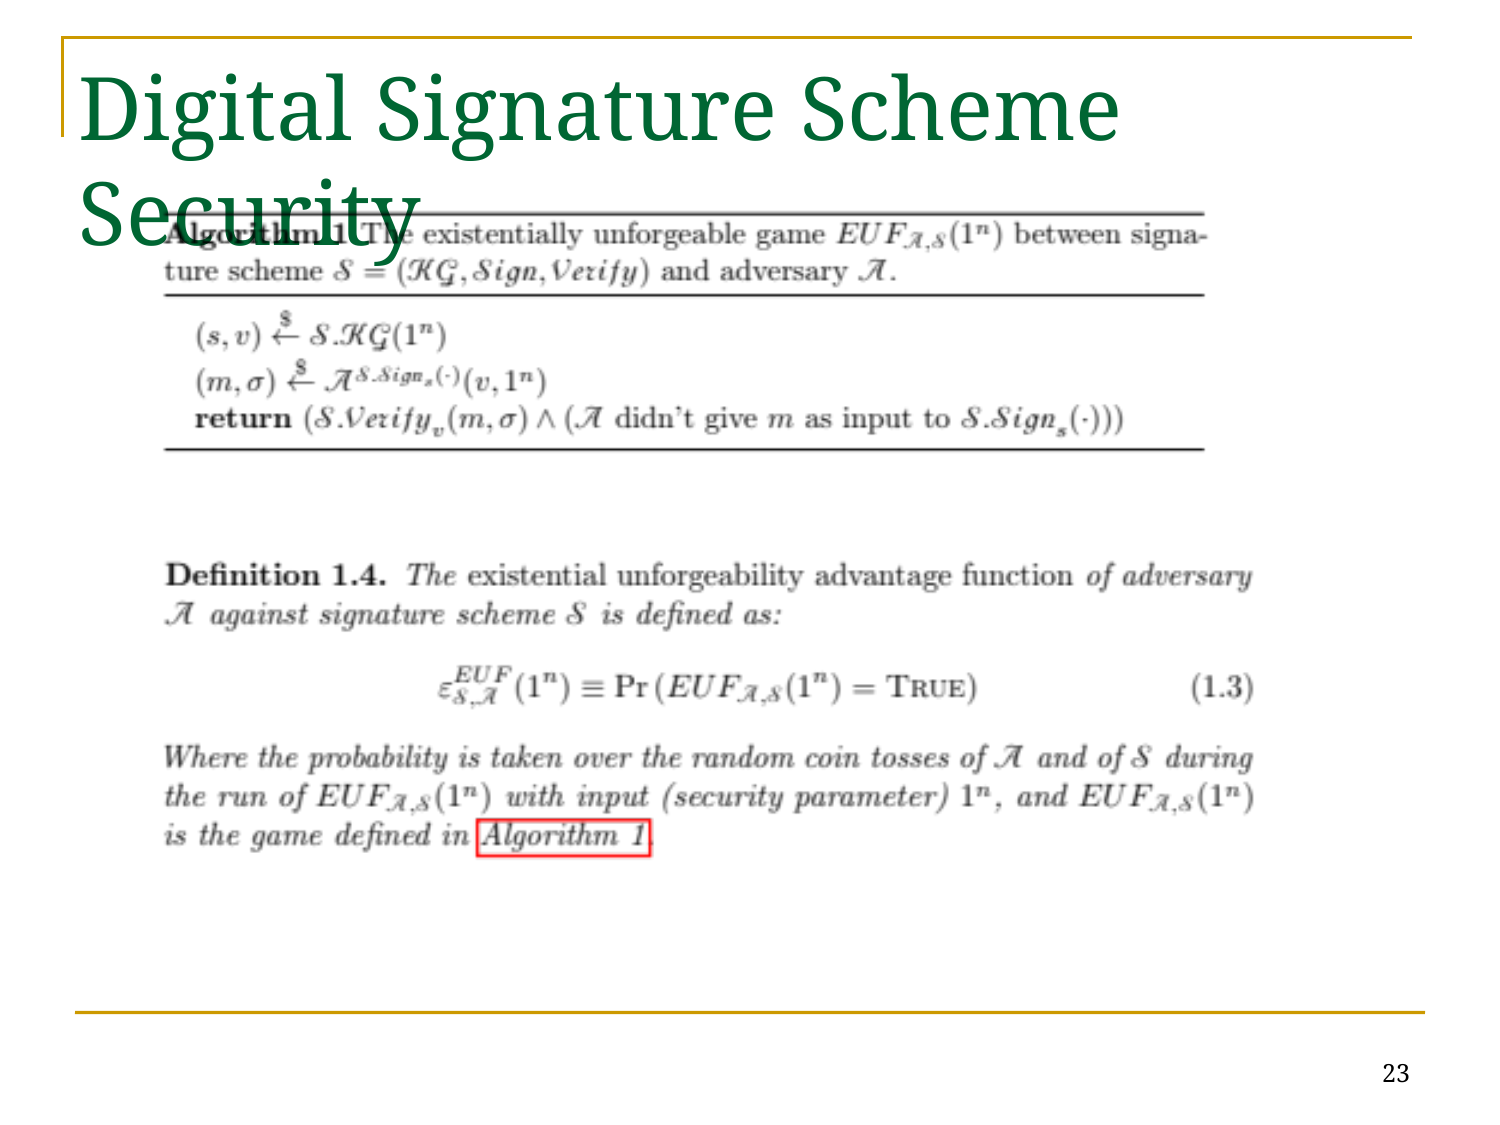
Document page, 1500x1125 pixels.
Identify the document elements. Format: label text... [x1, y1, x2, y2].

picture [148, 552, 1263, 865]
slide_number 23 [1074, 1024, 1425, 1100]
title Digital Signature Scheme Security [63, 45, 1425, 174]
picture [148, 198, 1237, 470]
